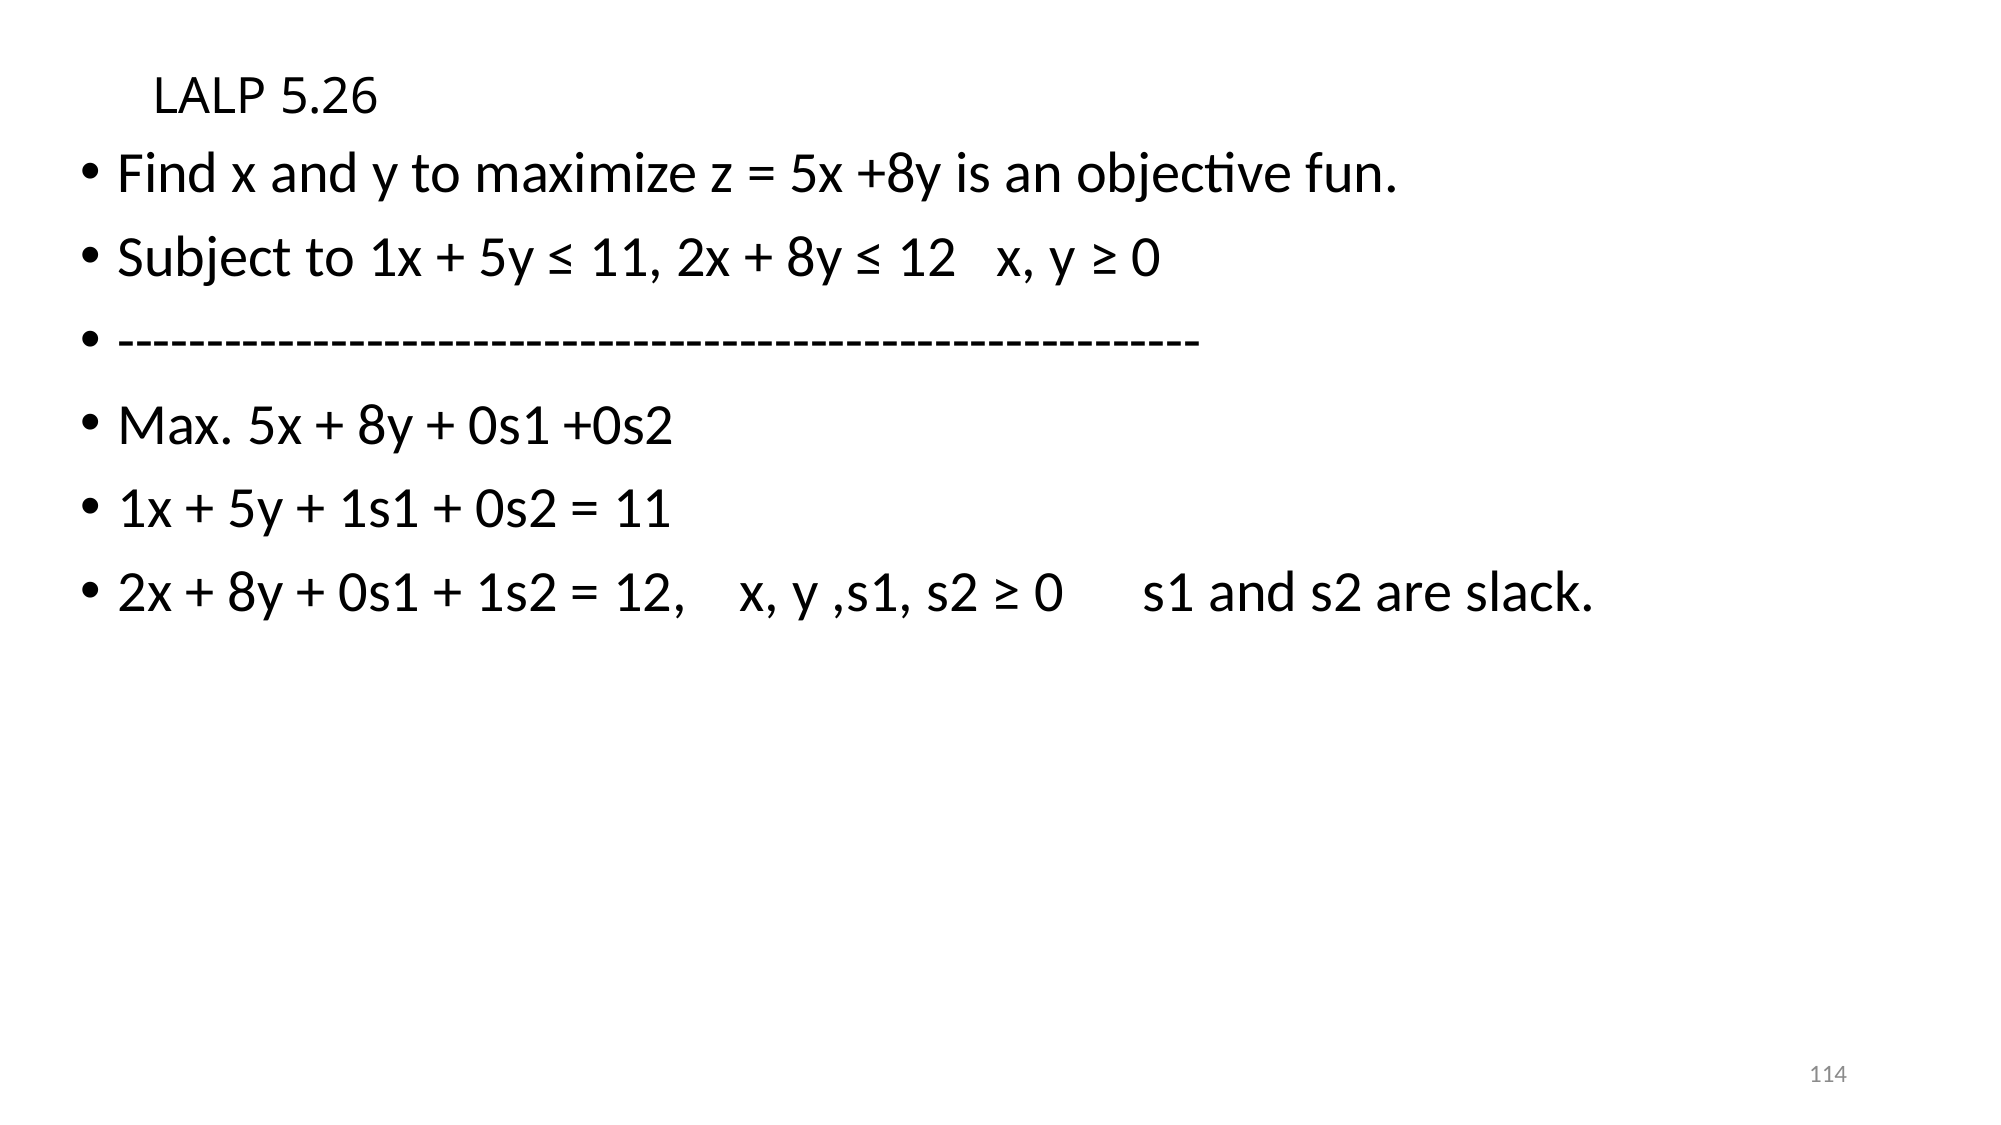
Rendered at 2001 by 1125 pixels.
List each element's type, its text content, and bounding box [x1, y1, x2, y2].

list Find x and y to maximize z = 5x +8y is an objective fun. Subject to 1x + 5y ≤ 11, 2x + 8y ≤ 12 x, y ≥ 0 ------------------------------------------------------------- Max. 5x + 8y + 0s1 +0s2 1x + 5y + 1s1 + 0s2 = 11 2x + 8y + 0s1 + 1s2 = 12, x, y ,s1, s2 ≥ 0 s1 and s2 are slack. [65, 135, 1937, 1089]
title LALP 5.26 [137, 59, 1863, 135]
slide_number 114 [1412, 1042, 1863, 1103]
